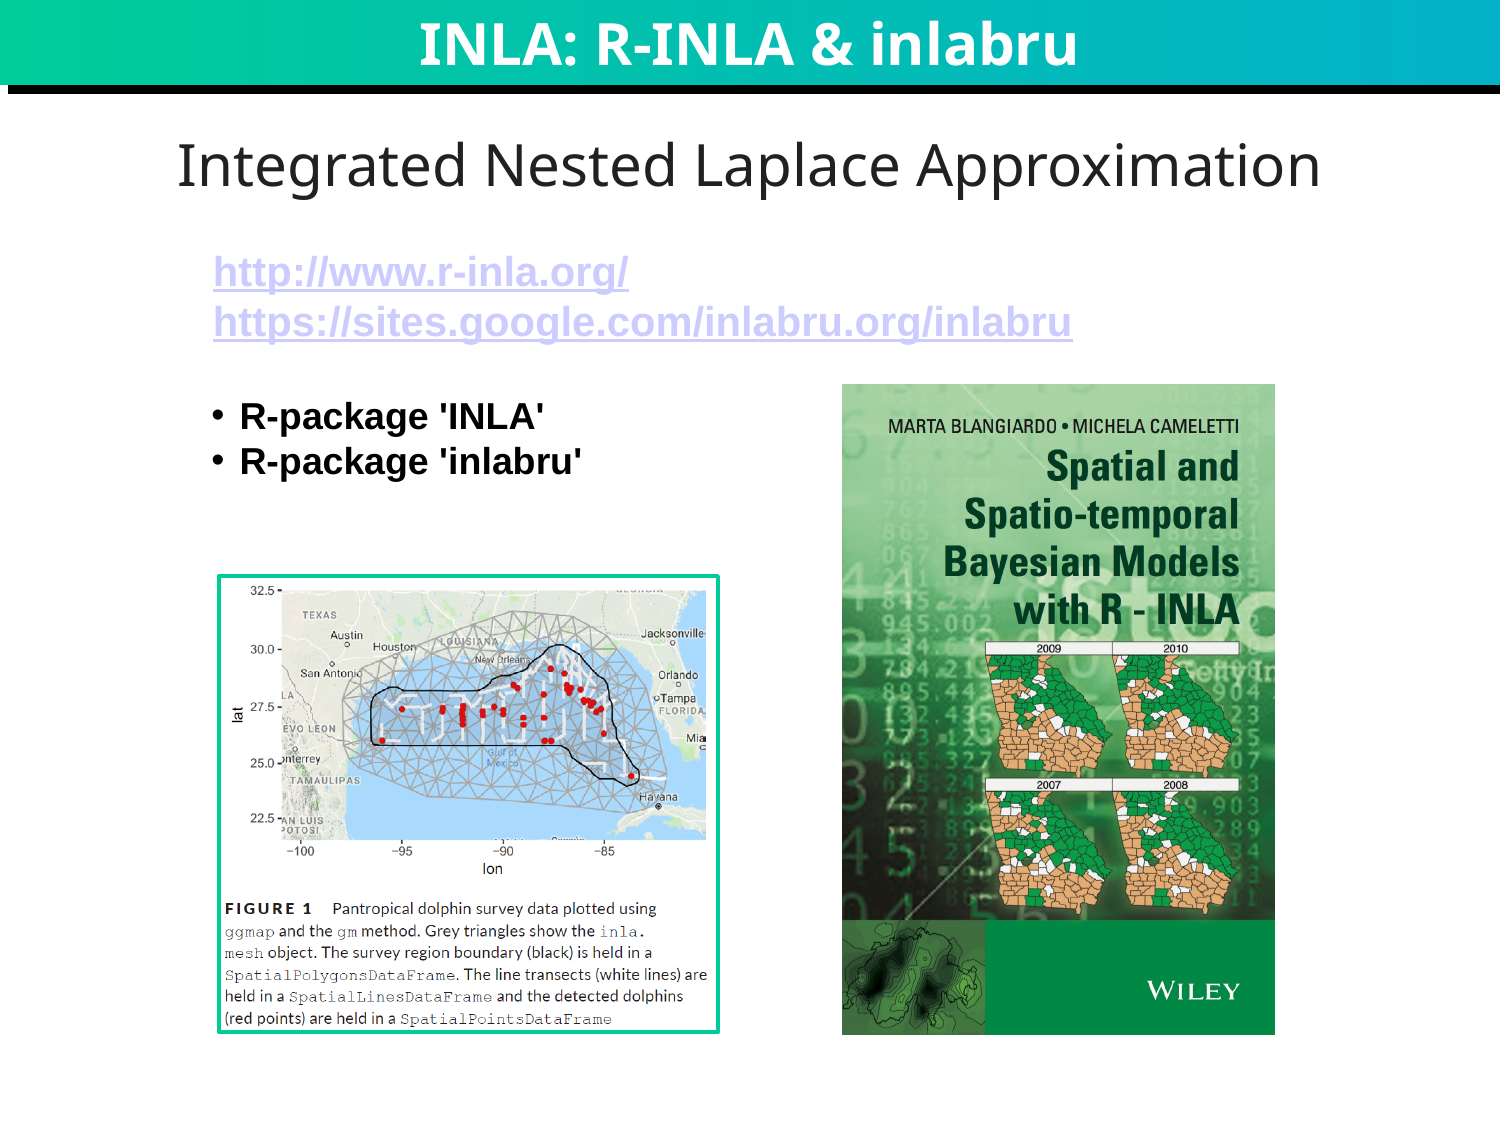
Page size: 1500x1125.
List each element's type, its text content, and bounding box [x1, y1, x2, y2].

text_box R-package 'INLA' R-package 'inlabru' [196, 384, 598, 490]
text_box http://www.r-inla.org/ https://sites.google.com/inlabru.org/inlabru [198, 237, 1088, 353]
picture [842, 384, 1275, 1035]
title INLA: R-INLA & inlabru [0, 0, 1500, 86]
text_box Integrated Nested Laplace Approximation [163, 121, 1337, 206]
picture [220, 577, 716, 1031]
